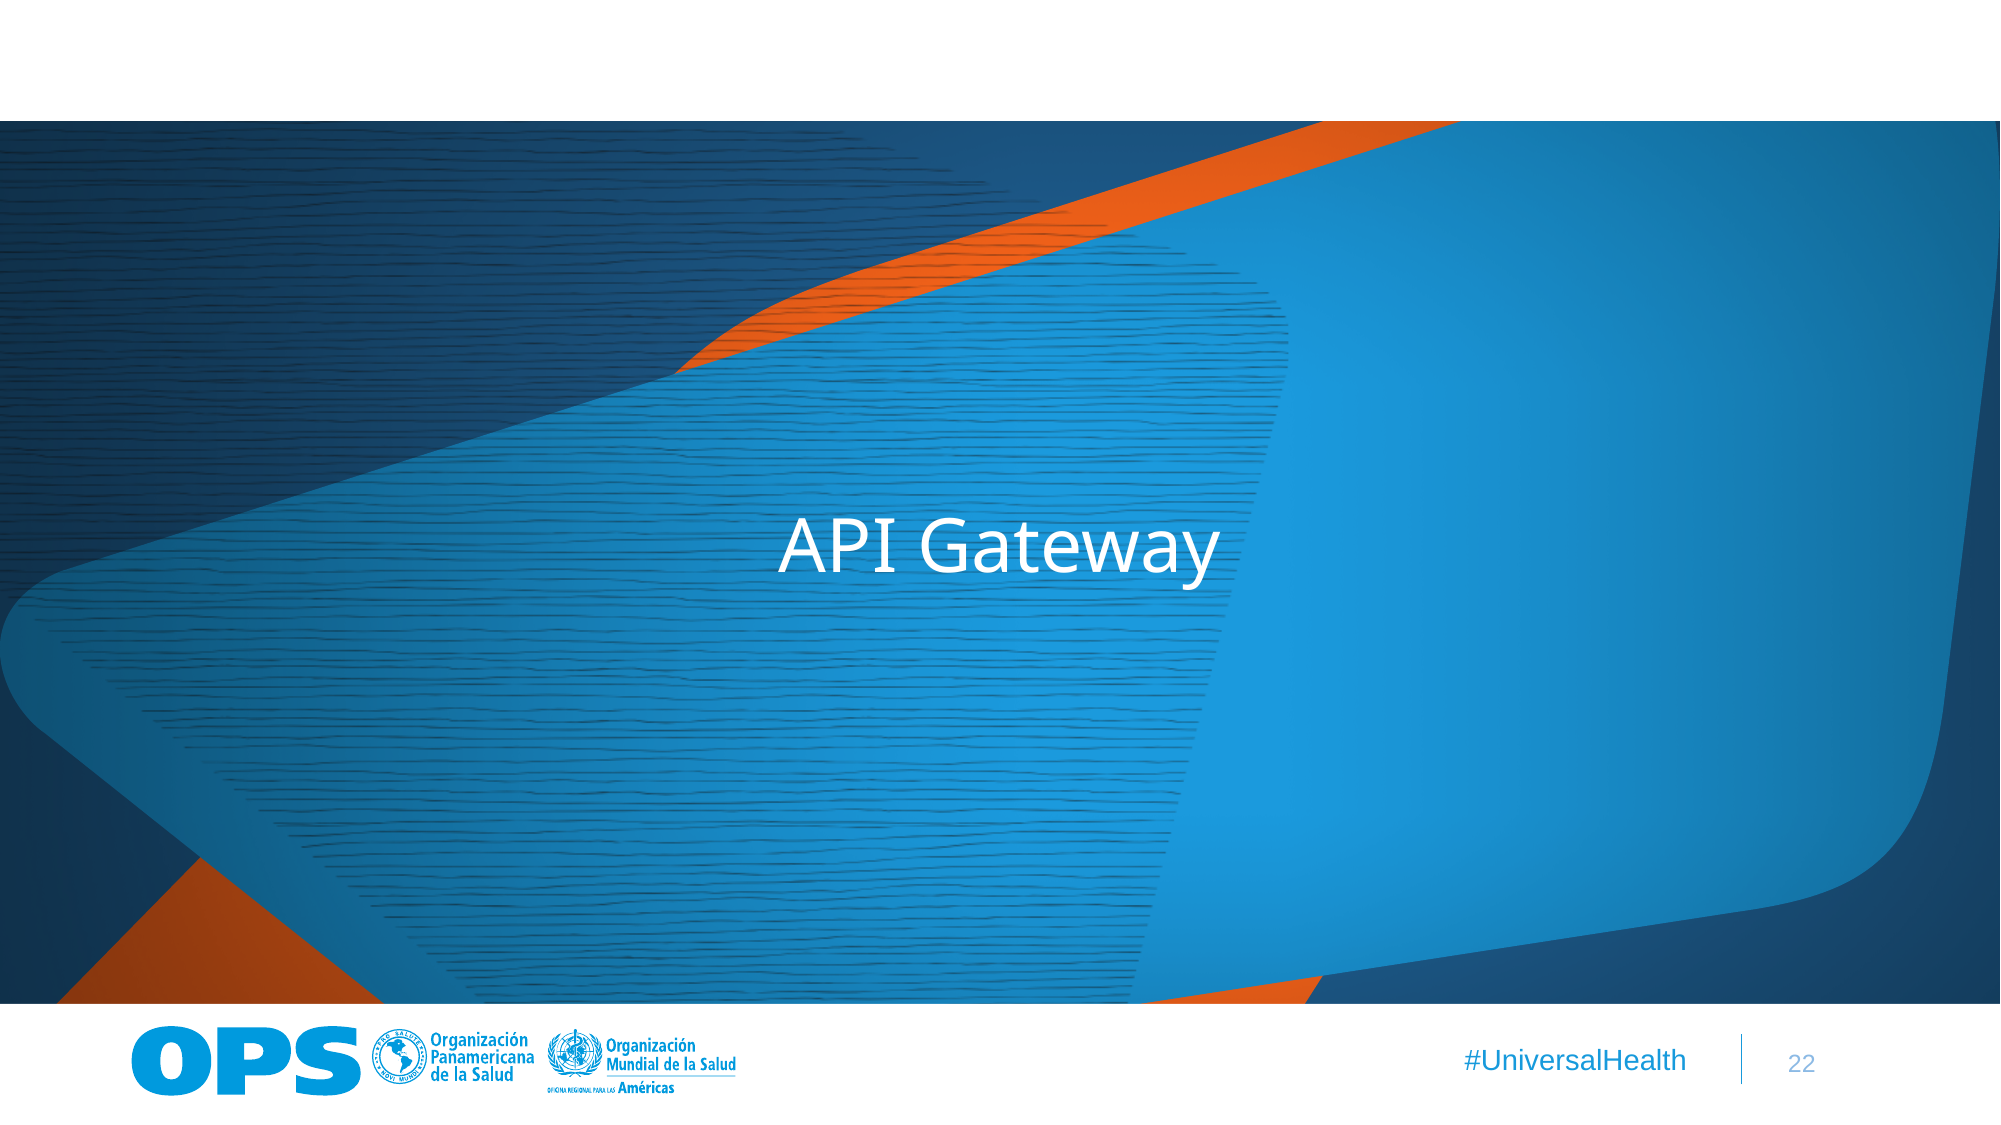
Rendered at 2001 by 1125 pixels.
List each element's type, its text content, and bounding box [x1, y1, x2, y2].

list API Gateway [131, 499, 1869, 626]
picture [547, 1087, 561, 1093]
picture [566, 1061, 579, 1071]
picture [395, 1029, 401, 1036]
picture [580, 1053, 594, 1070]
picture [0, 121, 2000, 1003]
slide_number 22 [1741, 1032, 1863, 1093]
picture [556, 1038, 562, 1056]
picture [403, 1076, 409, 1084]
picture [607, 1087, 616, 1093]
picture [407, 1035, 421, 1045]
picture [593, 1087, 606, 1093]
picture [582, 1042, 587, 1050]
picture [583, 1087, 592, 1093]
picture [577, 1032, 594, 1048]
picture [563, 1032, 573, 1038]
